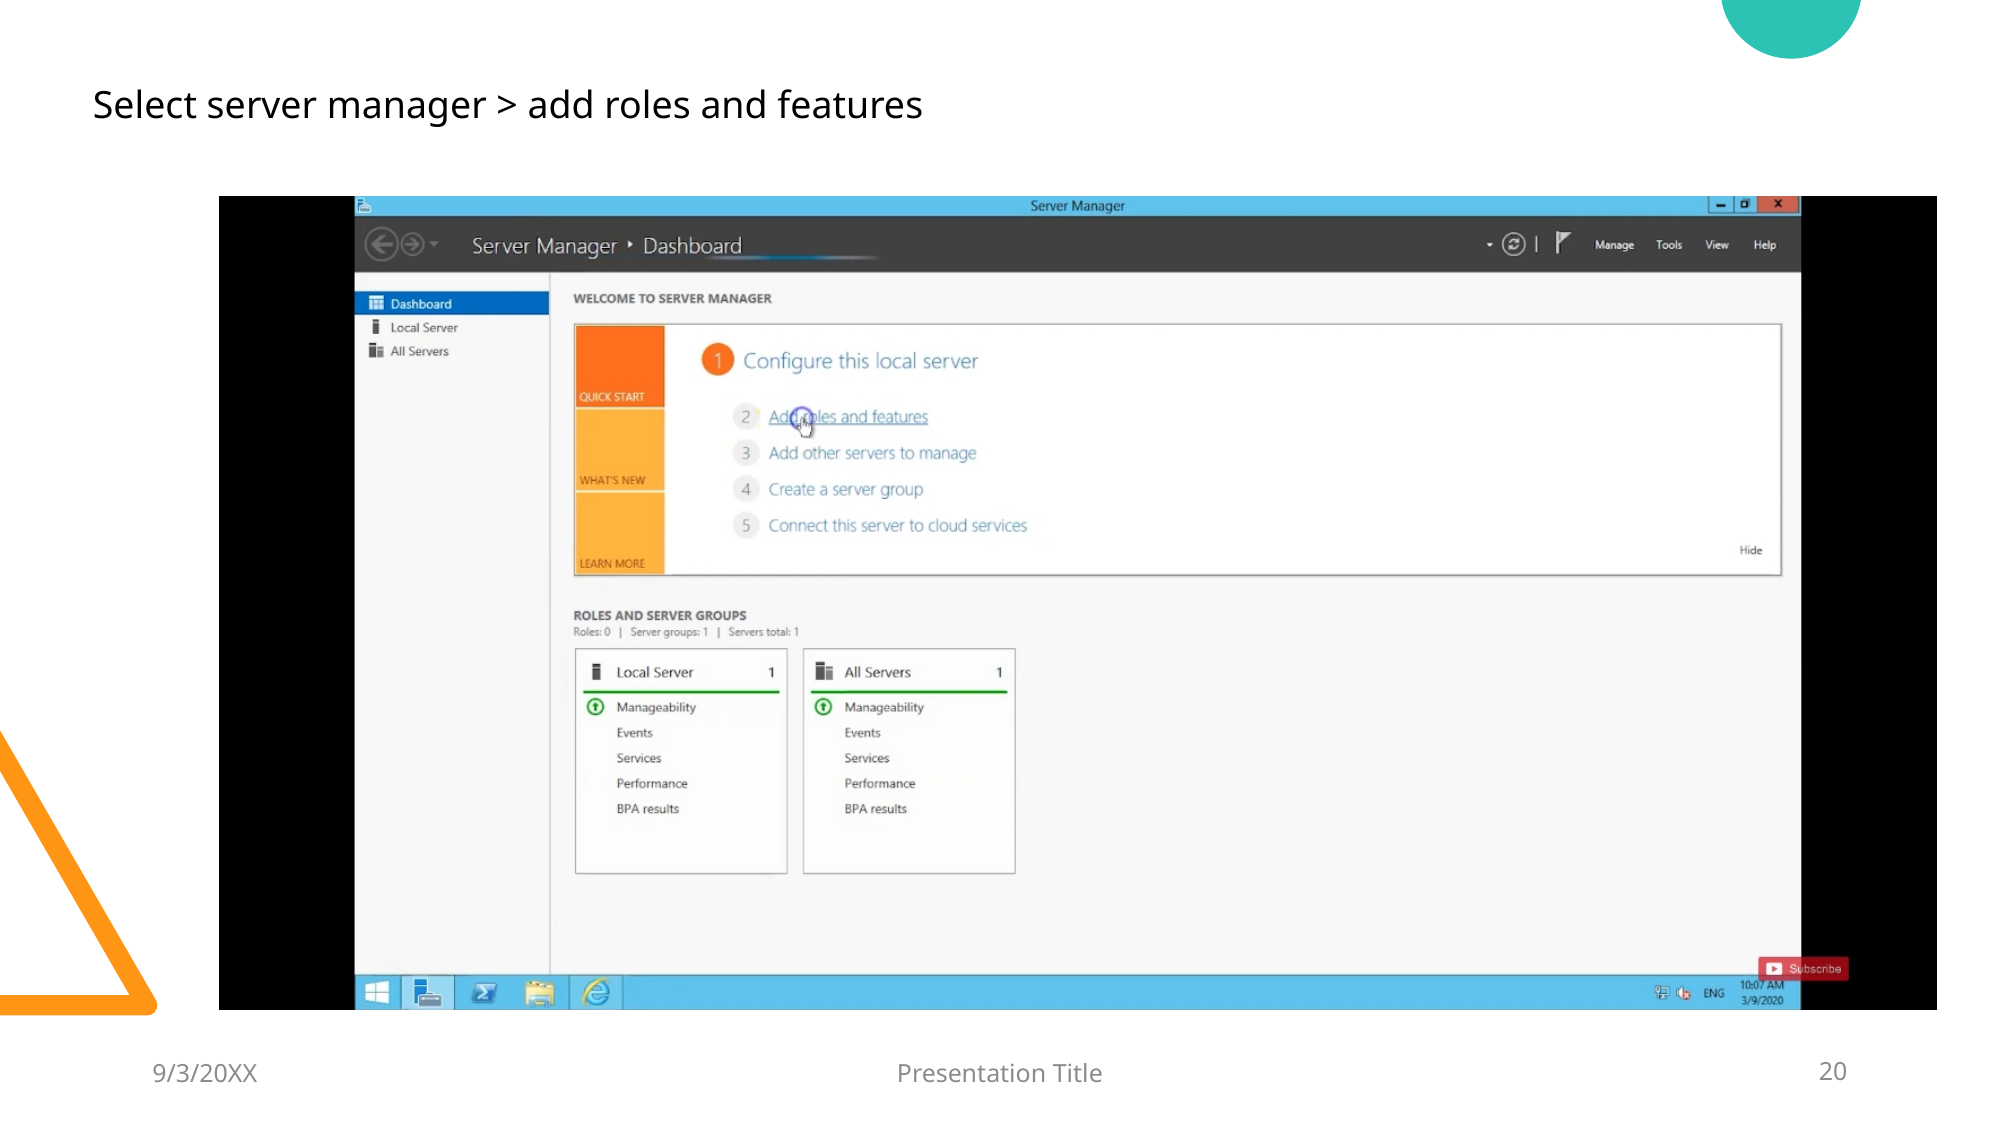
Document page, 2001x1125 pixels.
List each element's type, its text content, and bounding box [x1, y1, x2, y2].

footer Presentation Title [662, 1042, 1338, 1103]
text_box Select server manager > add roles and features [78, 73, 1460, 134]
slide_number 20 [1412, 1042, 1863, 1103]
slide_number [137, 1042, 588, 1103]
picture [219, 196, 1937, 1010]
